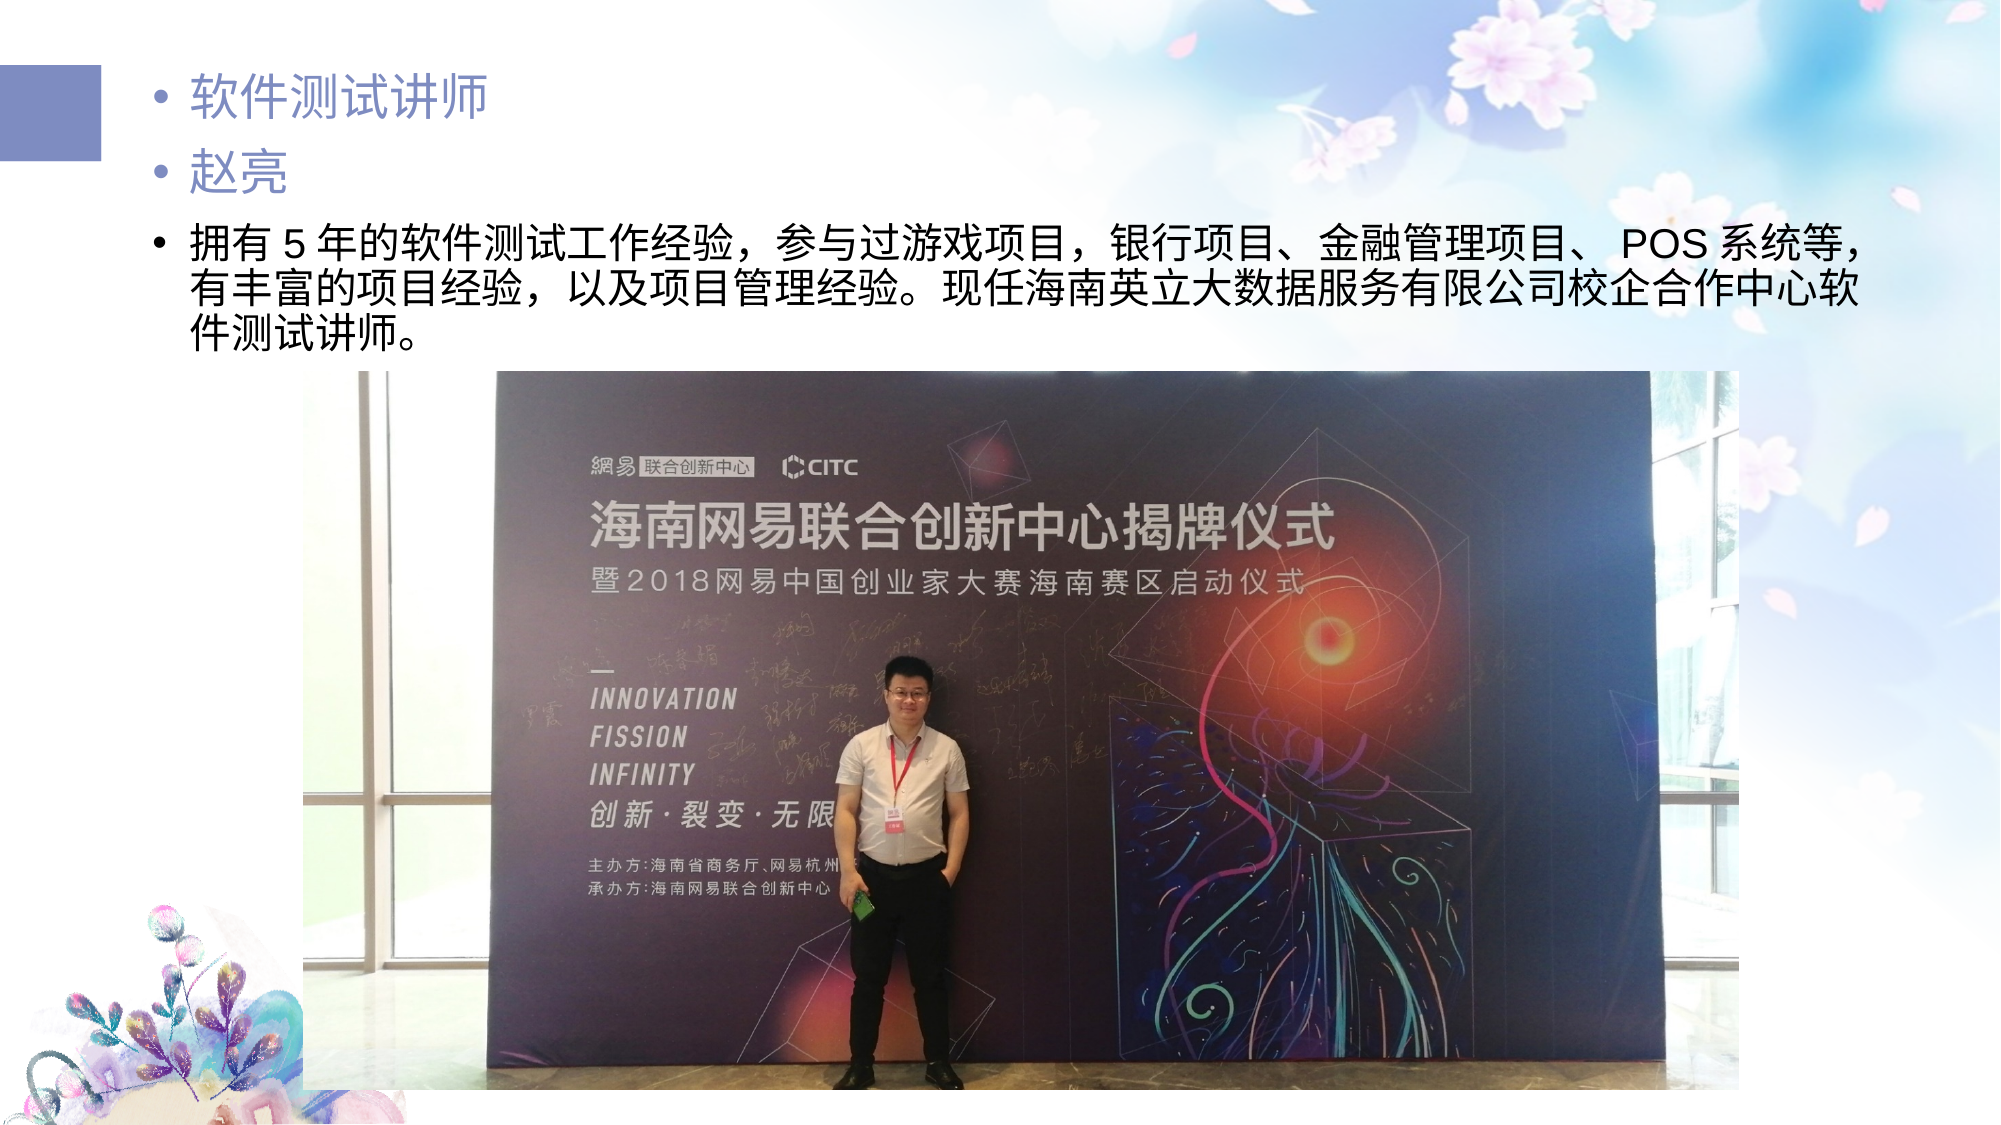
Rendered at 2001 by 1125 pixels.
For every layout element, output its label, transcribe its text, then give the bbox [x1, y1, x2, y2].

picture [0, 0, 2000, 1125]
list 软件测试讲师 赵亮 拥有5年的软件测试工作经验，参与过游戏项目，银行项目、金融管理项目、POS系统等，有丰富的项目经验，以及项目管理经验。现任海南英立大数据服务有限公司校企合作中心软件测试讲师。 [137, 64, 1911, 402]
